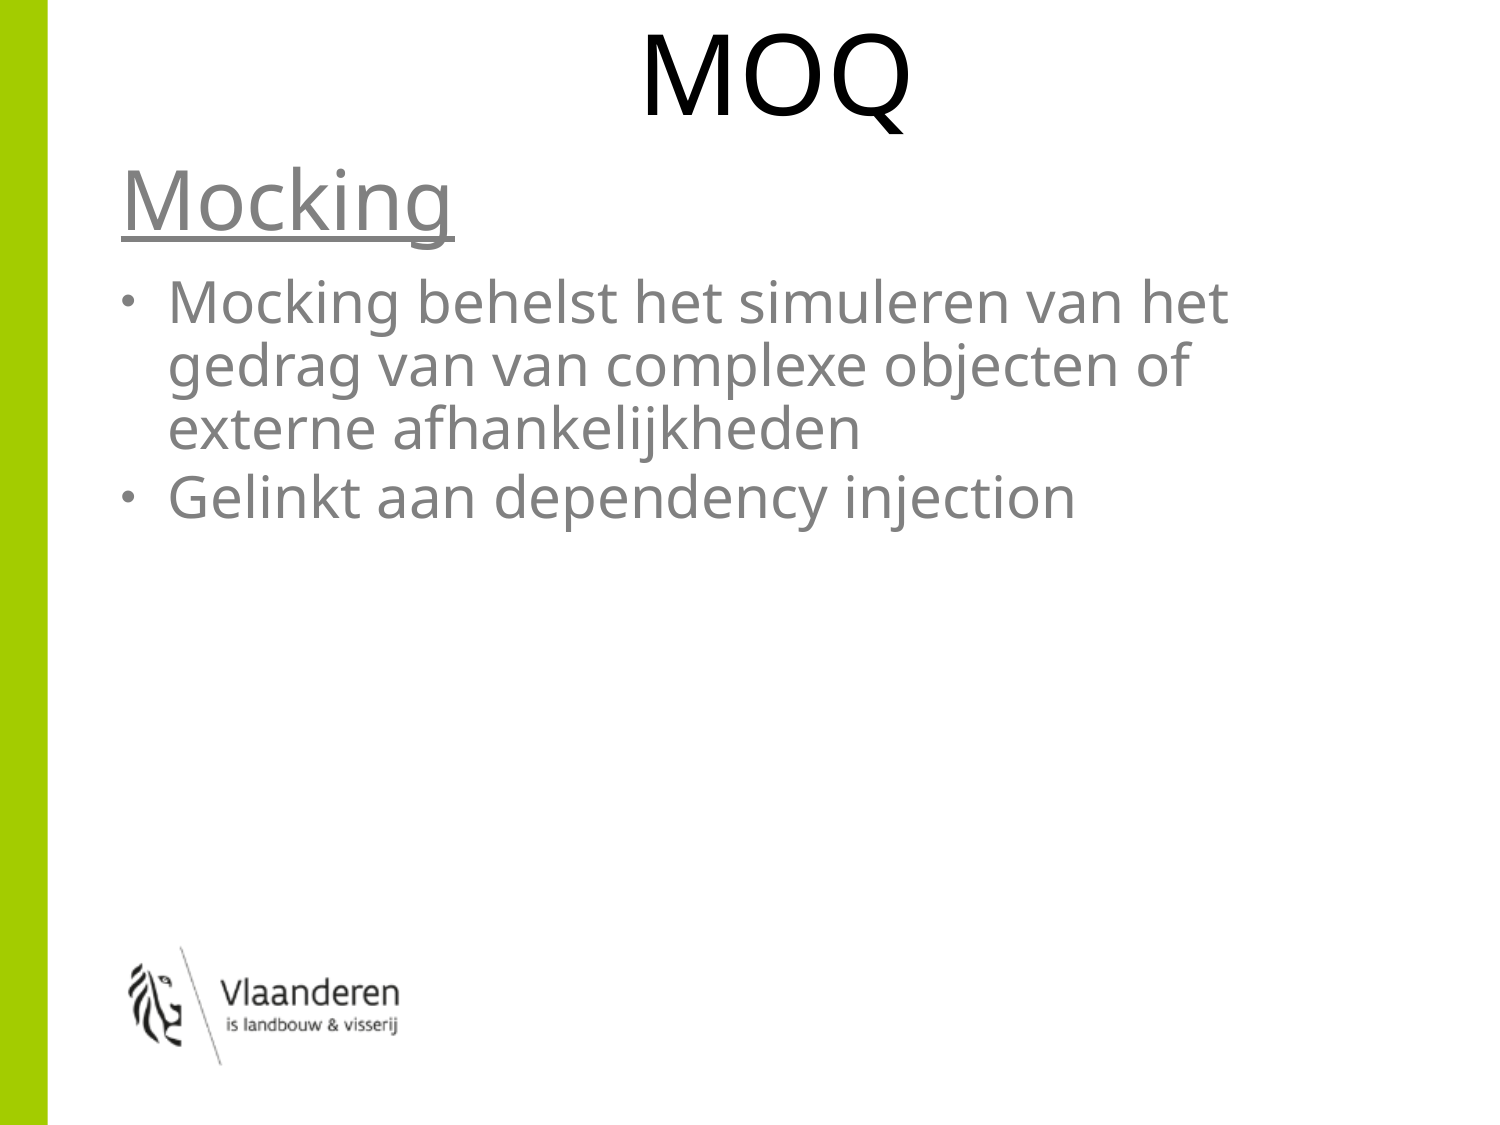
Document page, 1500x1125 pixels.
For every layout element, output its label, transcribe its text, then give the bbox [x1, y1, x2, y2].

picture [105, 1003, 443, 1072]
list Mocking behelst het simuleren van het gedrag van van complexe objecten of externe afhankelijkheden Gelinkt aan dependency injection [73, 272, 1416, 1003]
title MOQ [105, 58, 1448, 168]
list Mocking [73, 158, 1416, 256]
